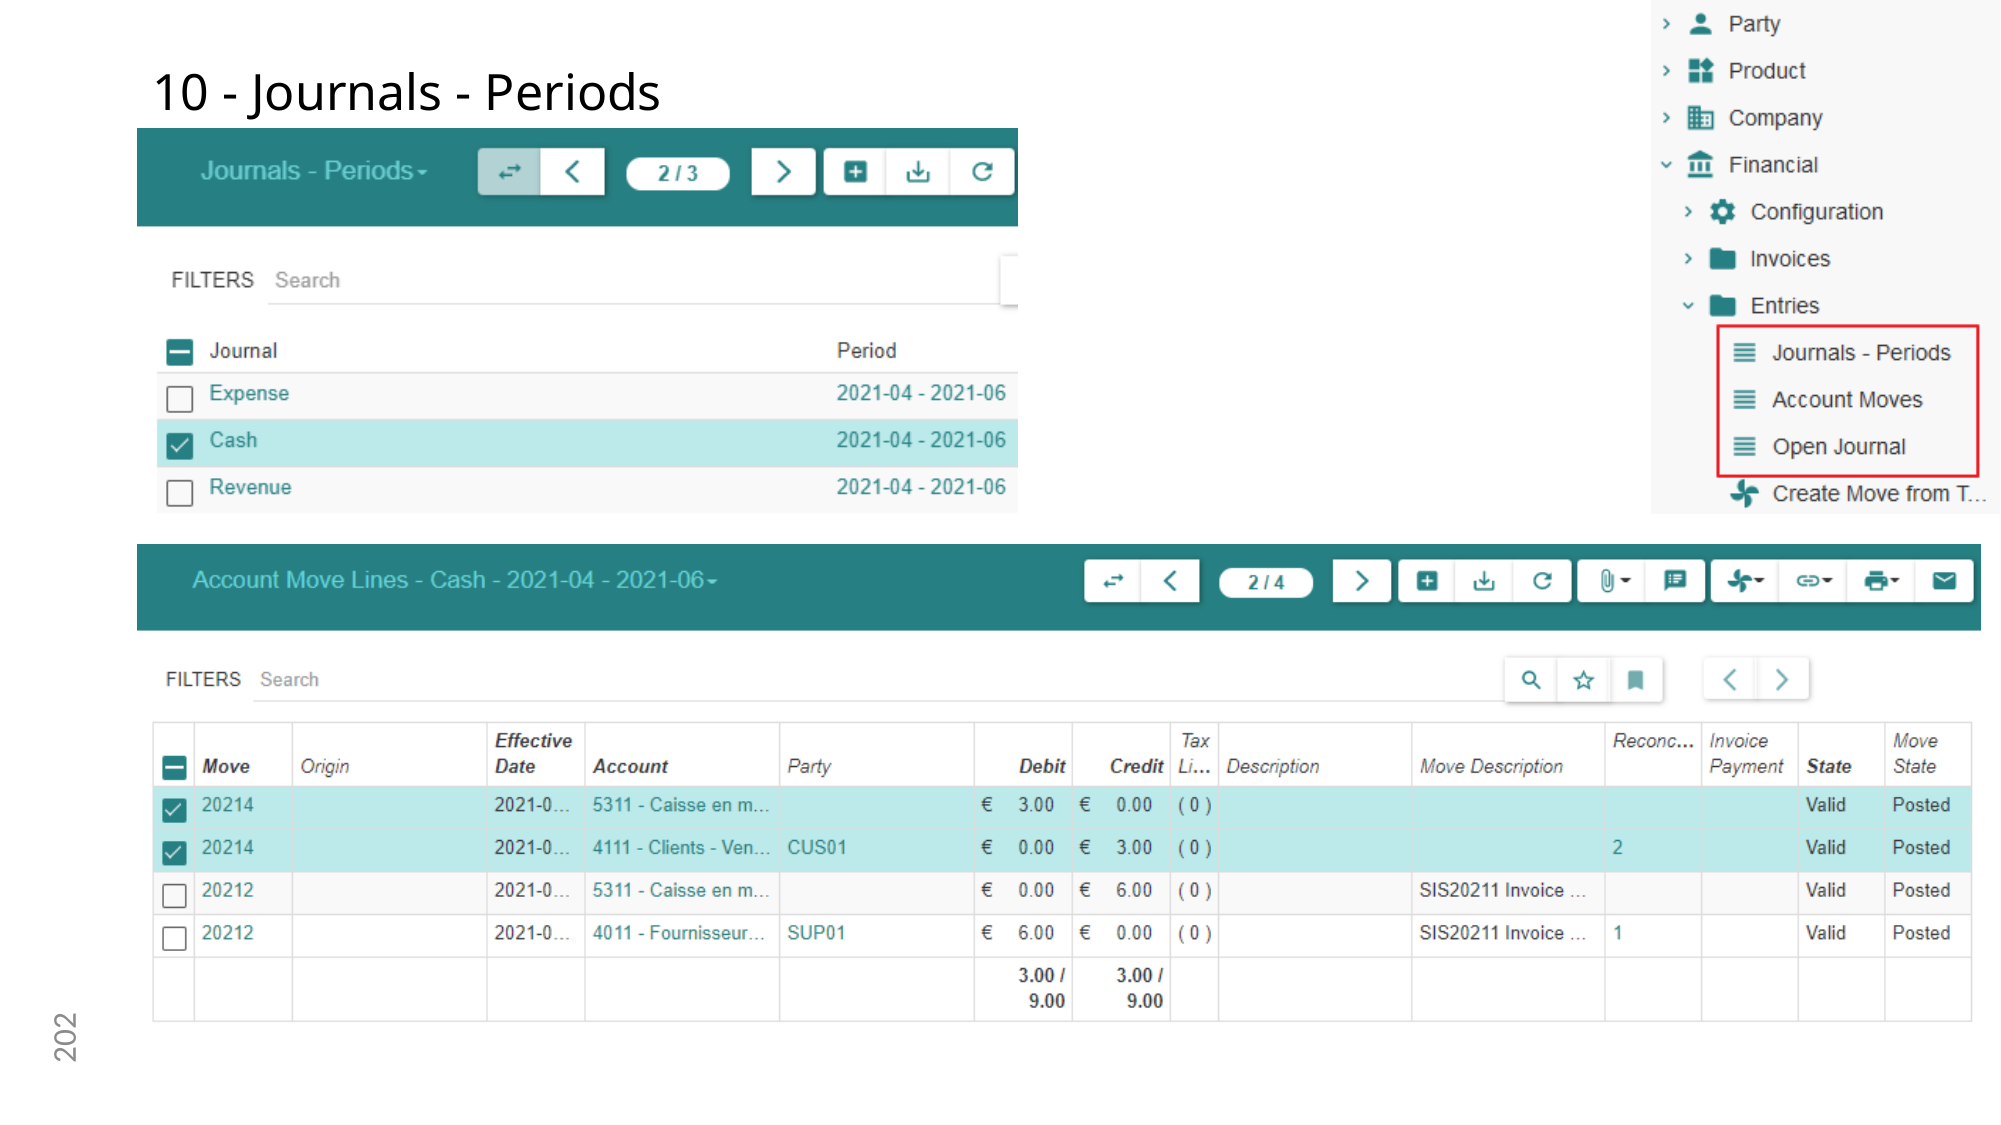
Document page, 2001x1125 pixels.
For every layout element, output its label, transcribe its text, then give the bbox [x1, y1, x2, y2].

picture [137, 544, 1981, 1025]
picture [137, 128, 1018, 521]
title 10 - Journals - Periods [137, 59, 1651, 136]
slide_number 202 [32, 969, 93, 1108]
picture [1651, 0, 2000, 515]
